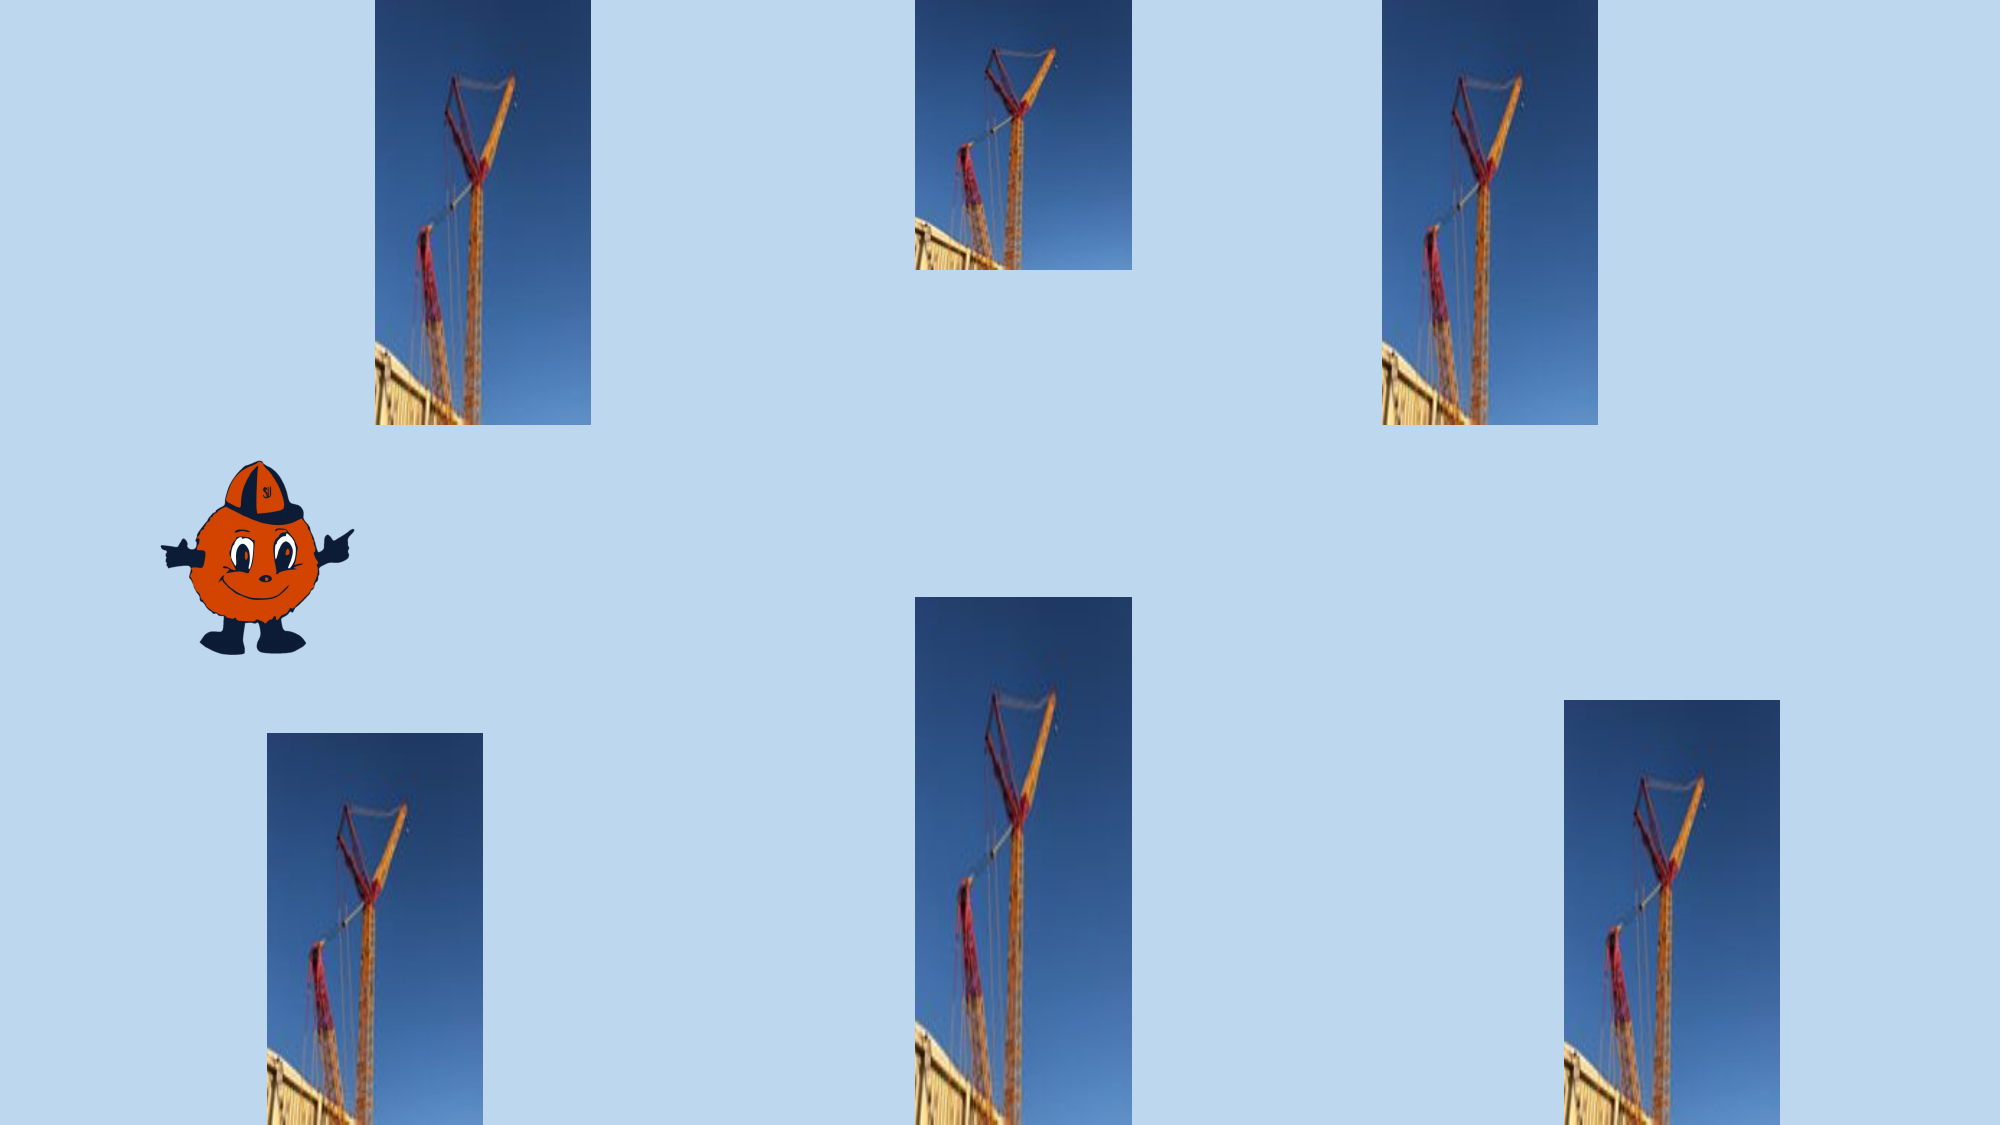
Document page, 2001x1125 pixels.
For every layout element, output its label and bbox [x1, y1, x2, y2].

picture [151, 451, 267, 674]
text_box [267, 0, 1780, 1125]
